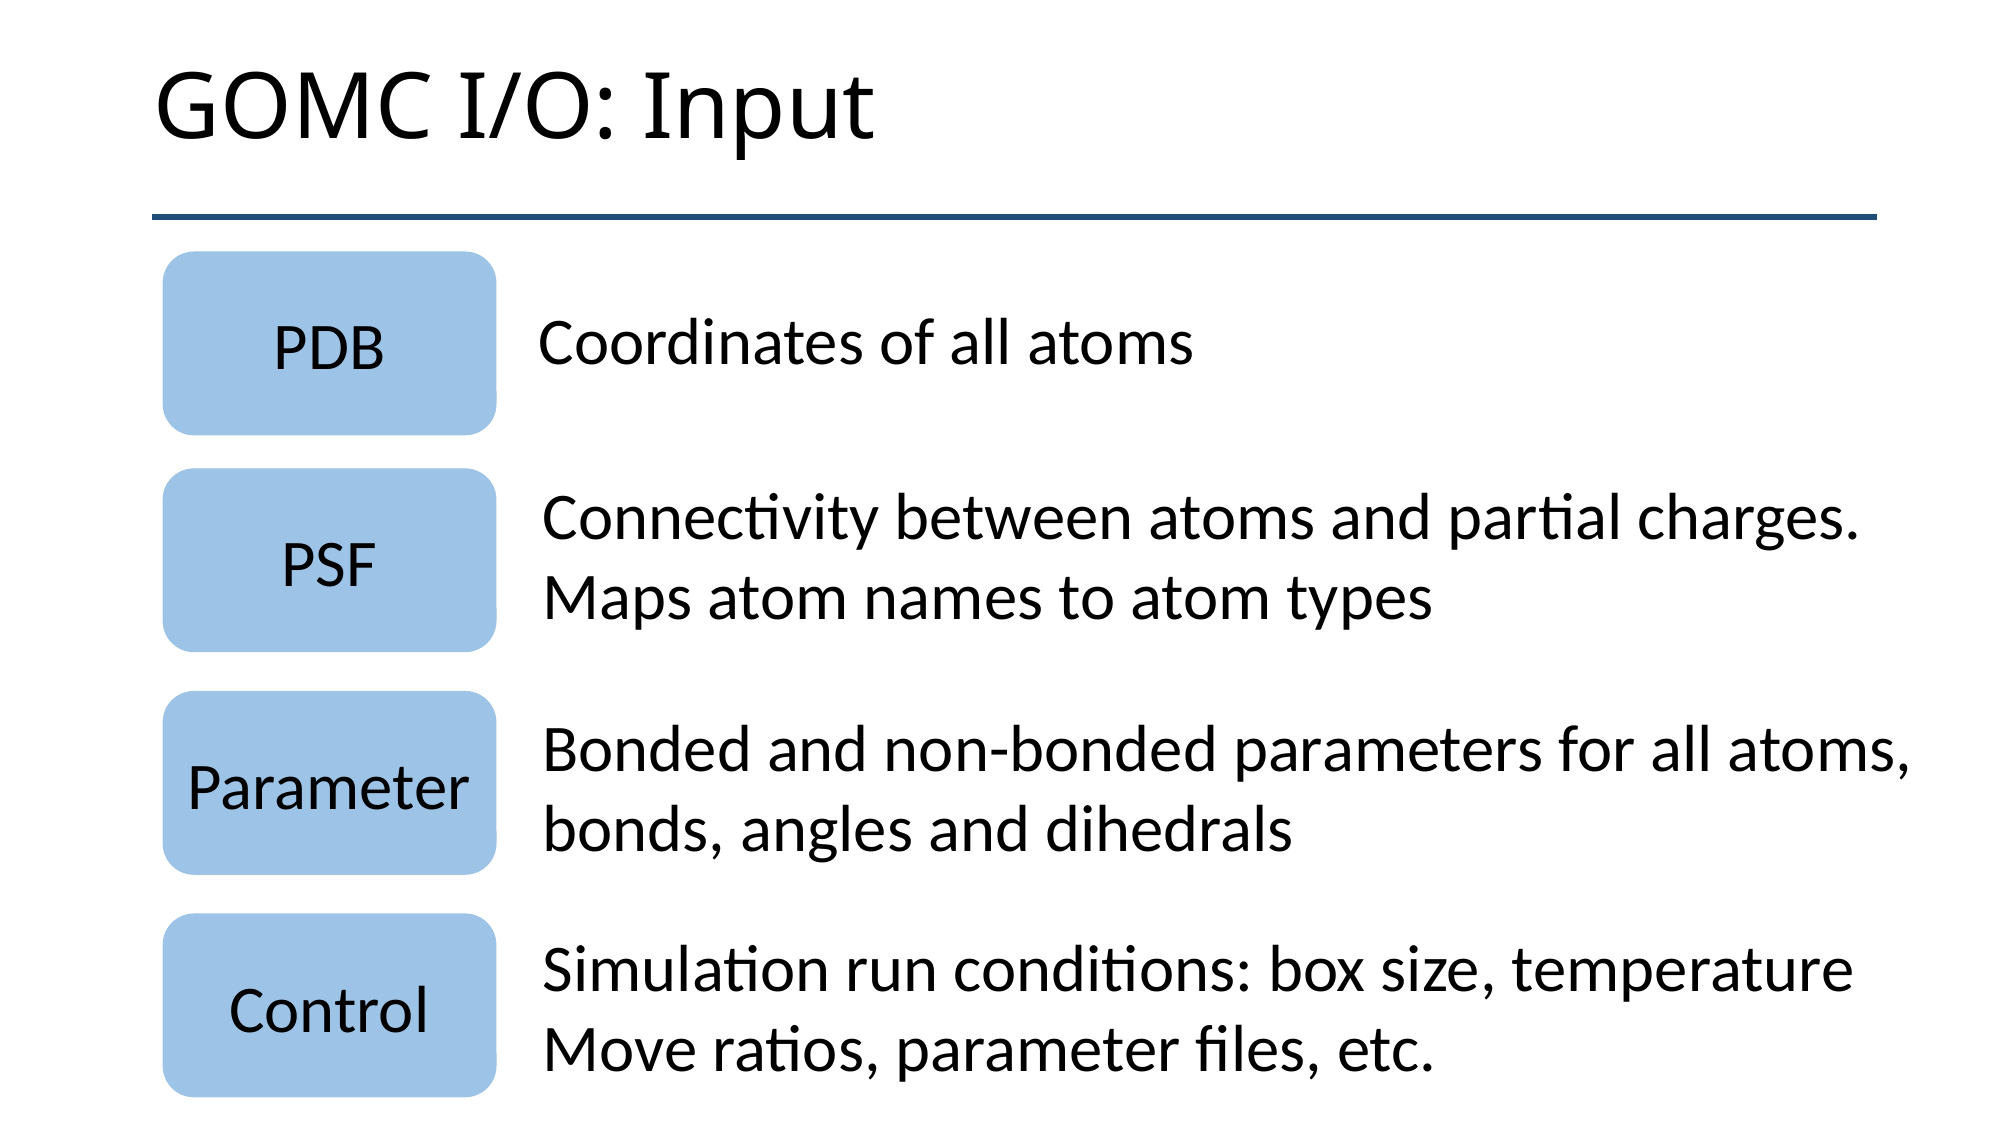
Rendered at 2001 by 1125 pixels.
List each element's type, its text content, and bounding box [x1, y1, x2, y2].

title GOMC I/O: Input [139, 0, 1864, 218]
text_box Connectivity between atoms and partial charges. Maps atom names to atom types [528, 465, 1878, 641]
text_box PDB [162, 251, 497, 436]
text_box Coordinates of all atoms [523, 290, 1210, 385]
text_box Simulation run conditions: box size, temperature Move ratios, parameter files, etc. [527, 917, 1871, 1092]
text_box Bonded and non-bonded parameters for all atoms, bonds, angles and dihedrals [527, 697, 1943, 873]
text_box Control [162, 913, 497, 1098]
text_box Parameter [162, 690, 497, 875]
text_box PSF [162, 468, 497, 653]
